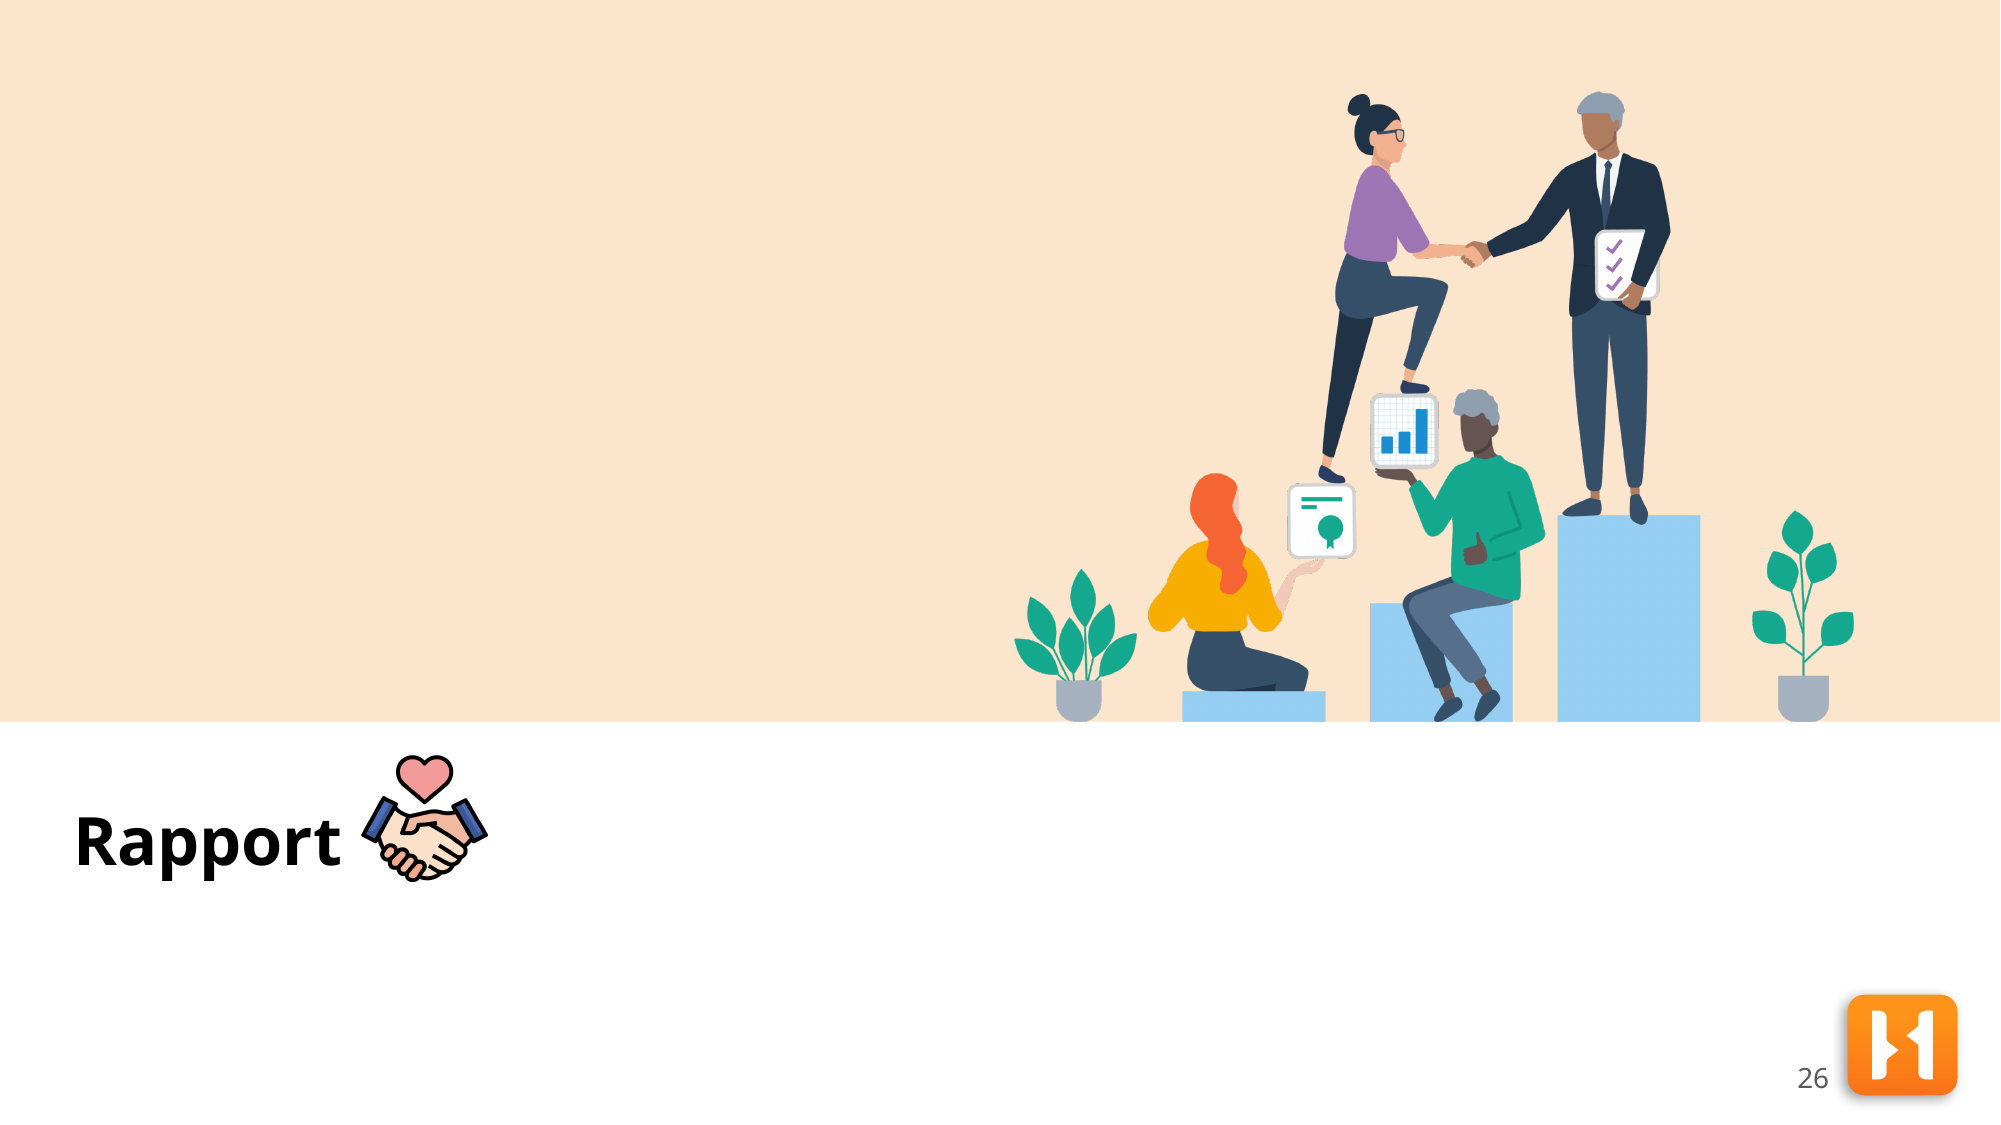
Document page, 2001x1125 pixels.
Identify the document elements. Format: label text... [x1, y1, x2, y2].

picture [359, 753, 490, 884]
text_box Rapport [68, 724, 918, 913]
slide_number ‹#› [1782, 1036, 1903, 1123]
text_box [0, 0, 2000, 722]
picture [1014, 91, 1854, 722]
picture [1847, 994, 1958, 1096]
